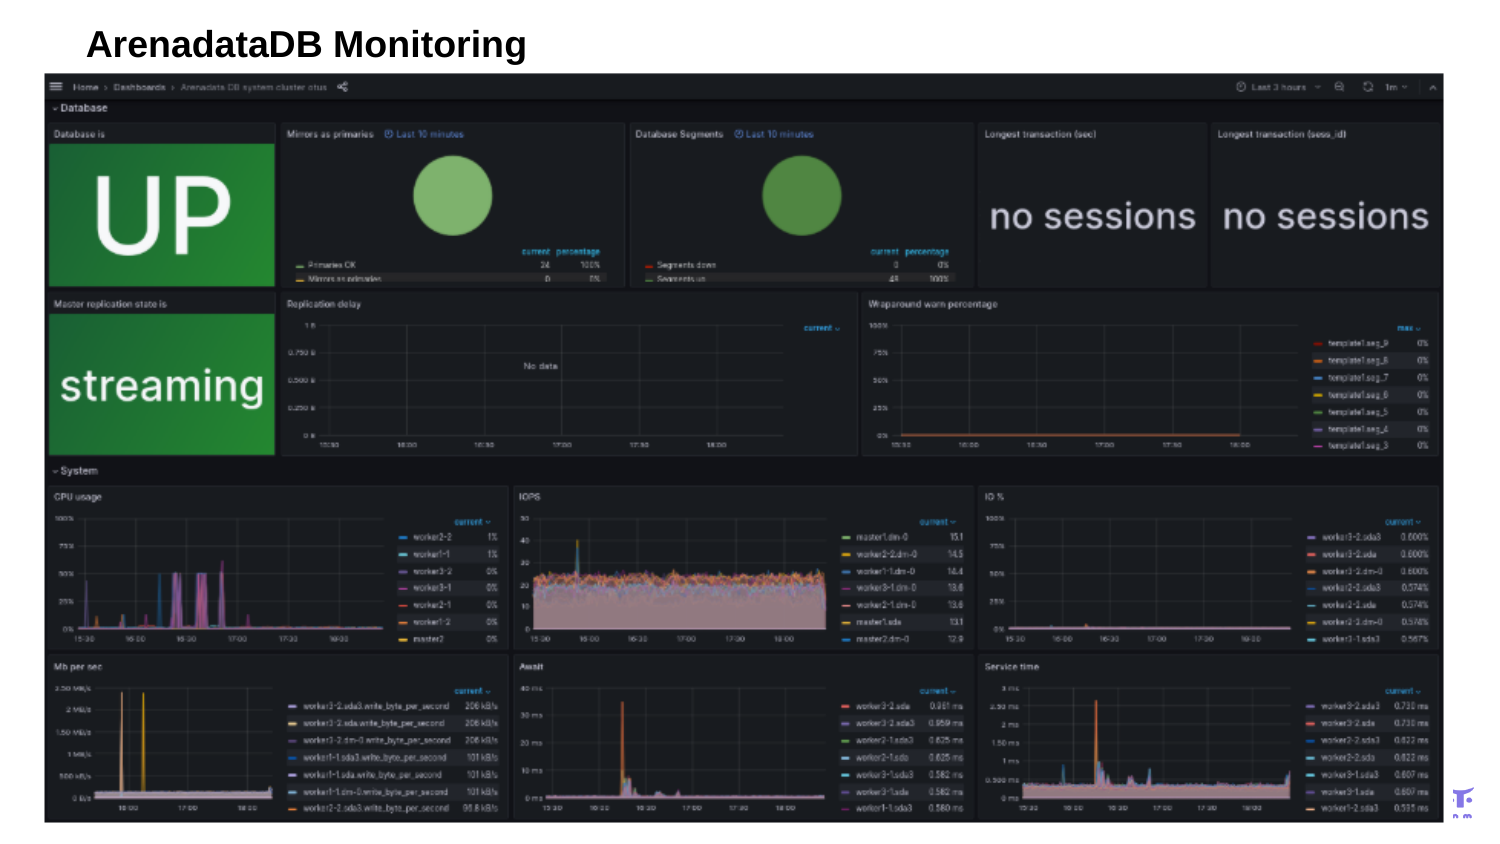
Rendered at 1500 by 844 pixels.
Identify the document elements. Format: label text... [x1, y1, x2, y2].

picture [0, 0, 1500, 844]
text_box ArenadataDB Monitoring [71, 12, 1365, 69]
